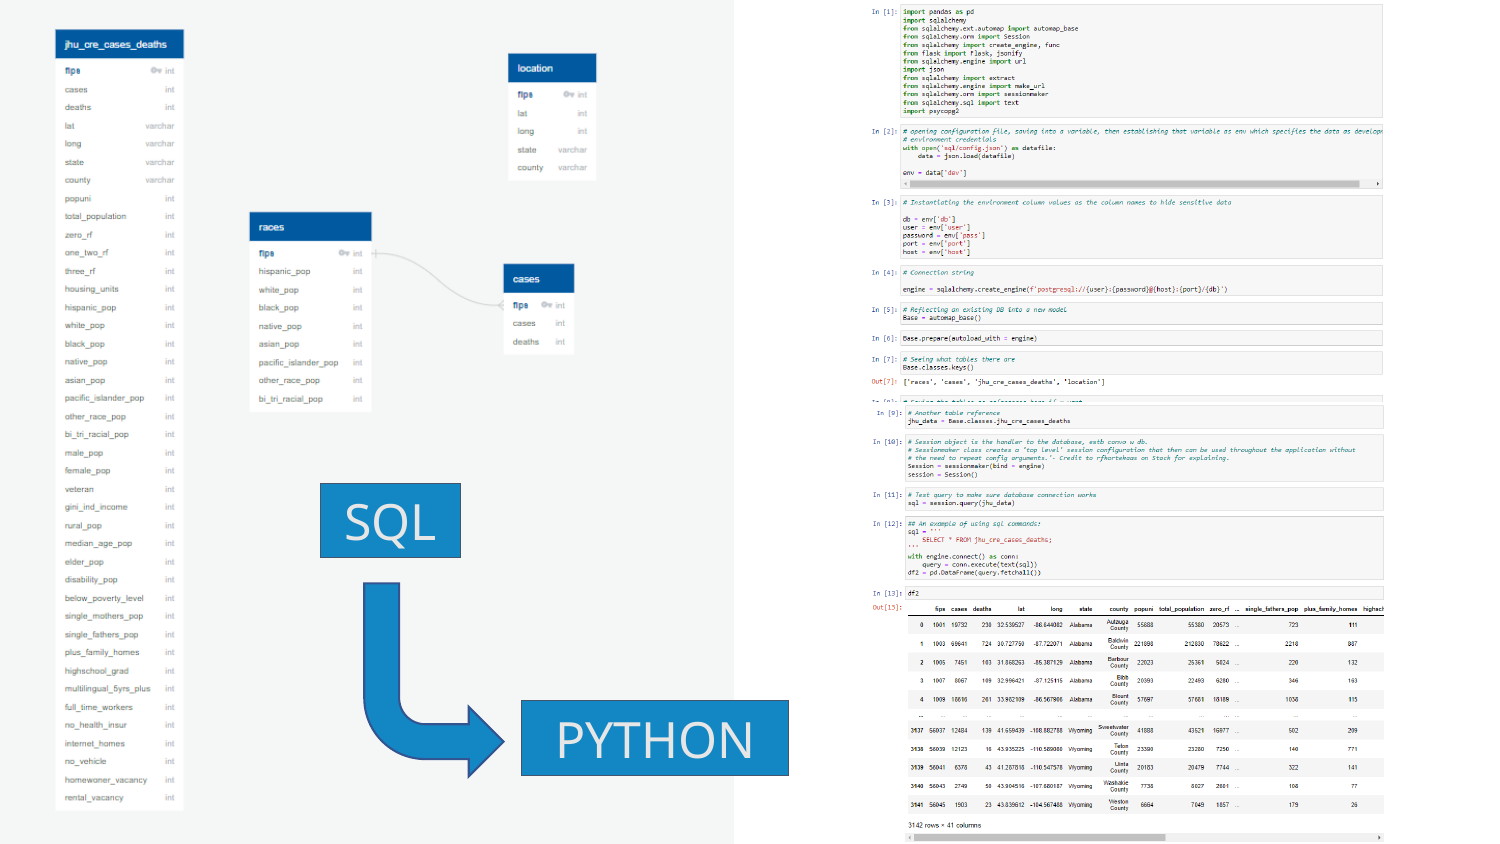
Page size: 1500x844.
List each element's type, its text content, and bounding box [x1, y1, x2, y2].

picture [869, 0, 1389, 844]
text_box PYTHON [734, 700, 789, 776]
picture [0, 0, 734, 844]
